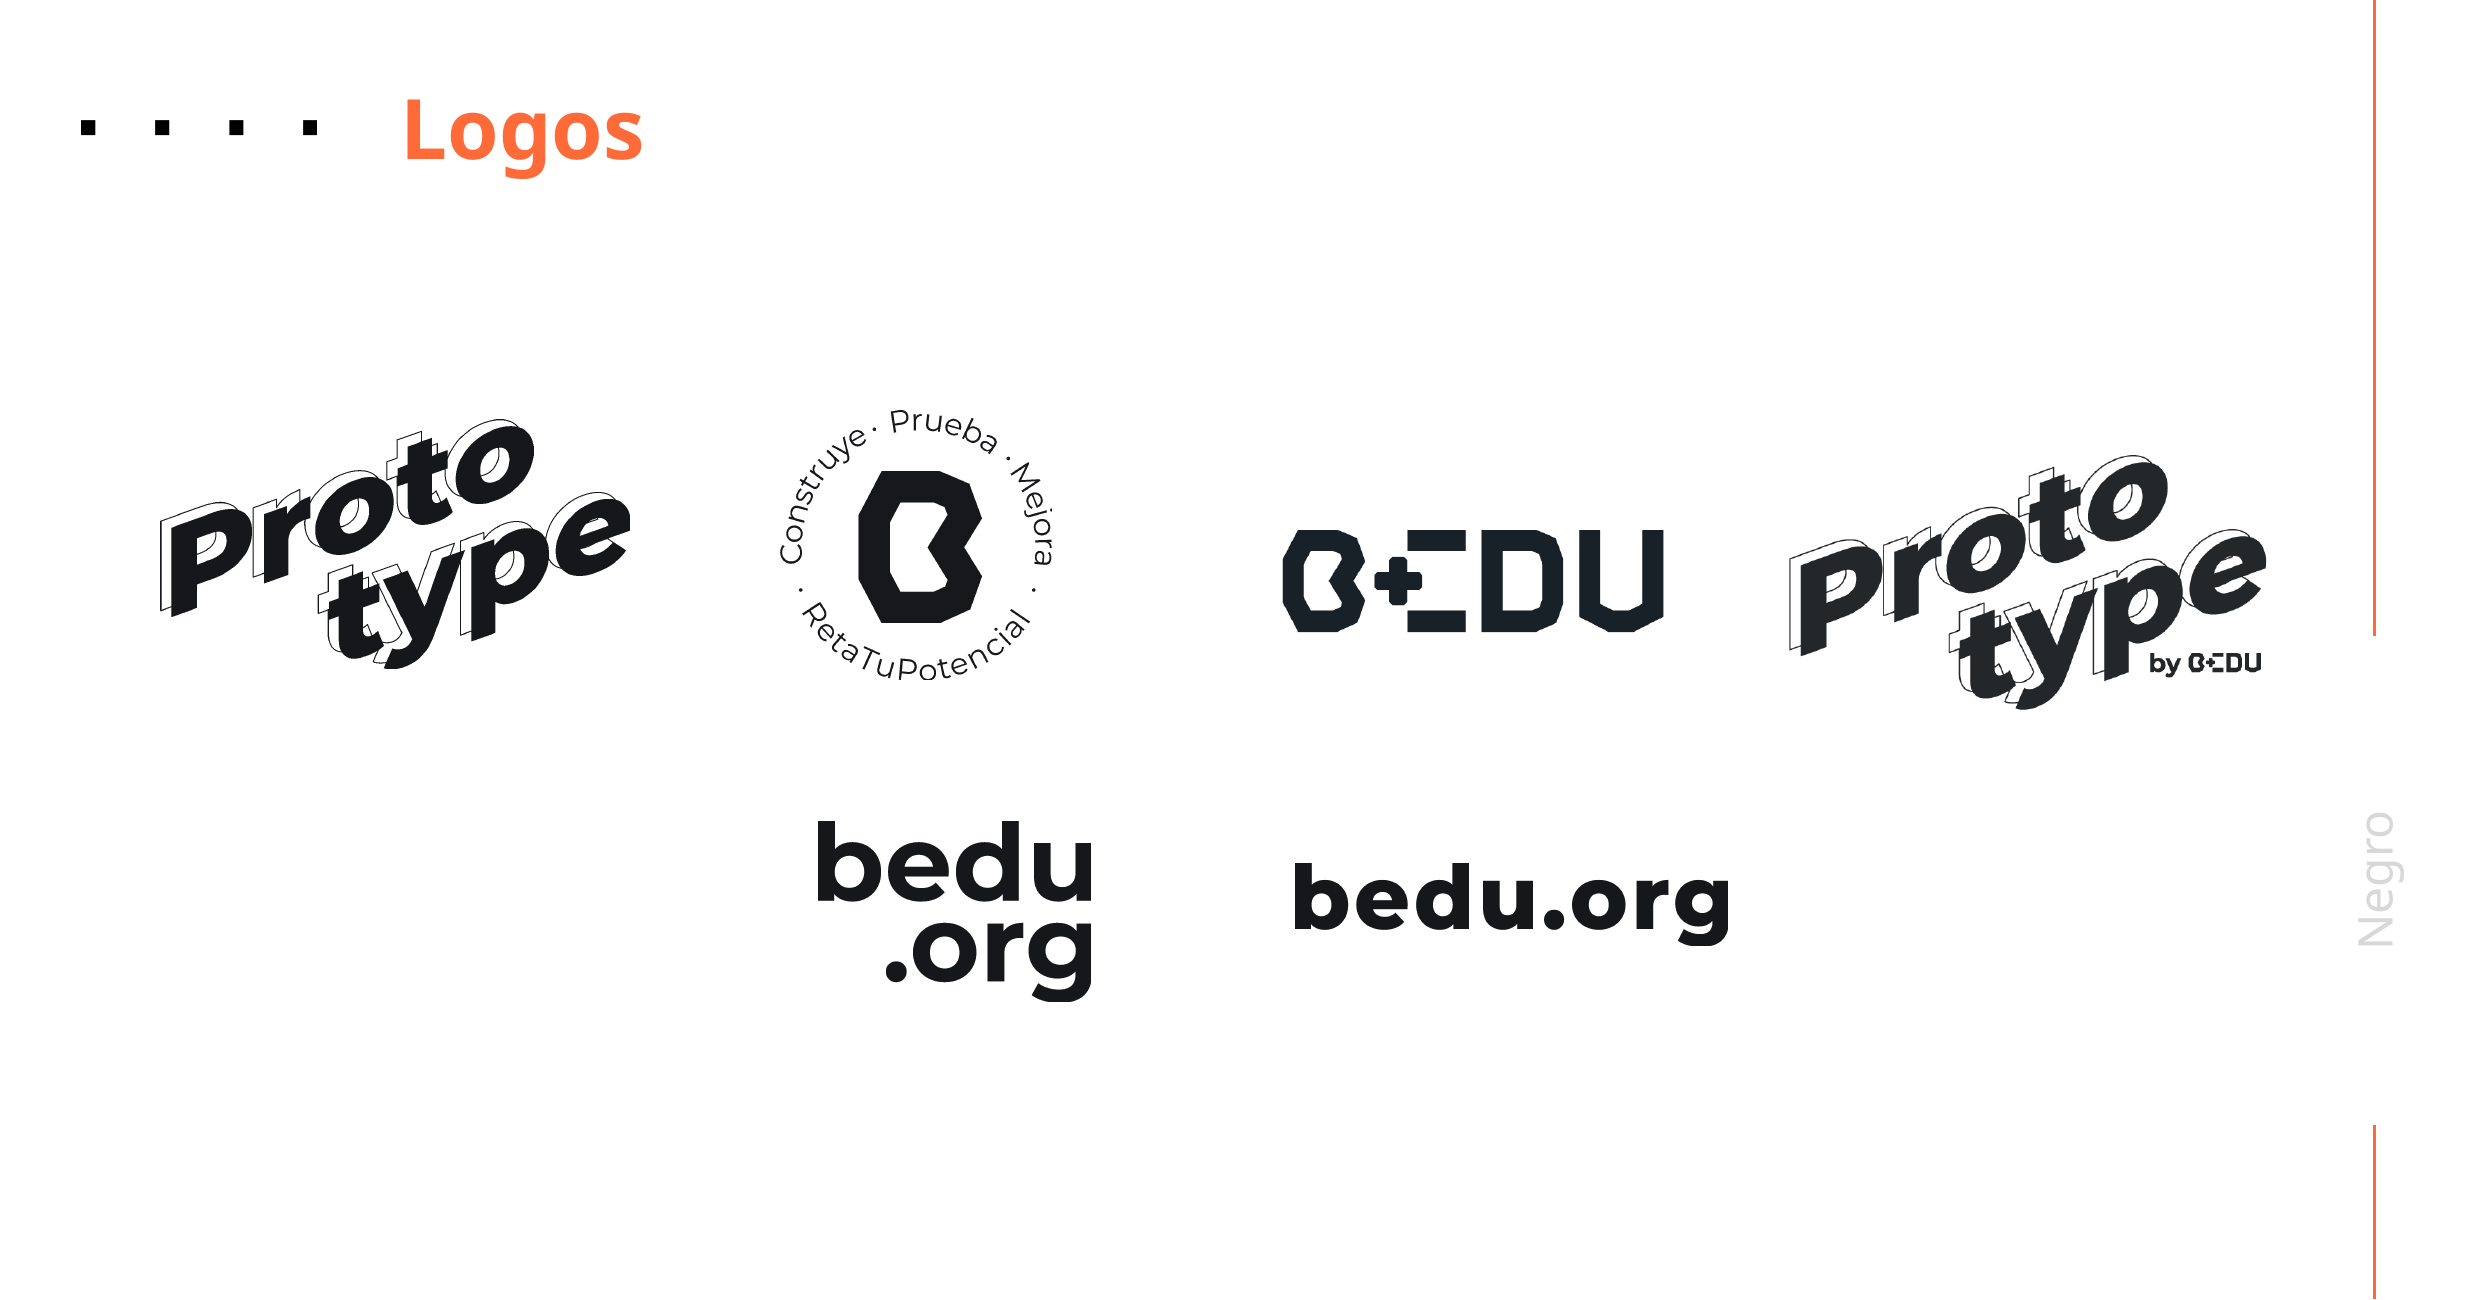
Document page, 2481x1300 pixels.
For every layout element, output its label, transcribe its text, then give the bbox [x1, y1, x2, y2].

picture [818, 821, 1091, 1002]
picture [1263, 492, 1682, 668]
picture [81, 116, 317, 138]
picture [1295, 863, 1728, 946]
picture [159, 419, 630, 670]
text_box Logos [376, 67, 1889, 186]
picture [1771, 428, 2285, 732]
text_box Negro [2320, 633, 2429, 1128]
picture [780, 410, 1053, 681]
